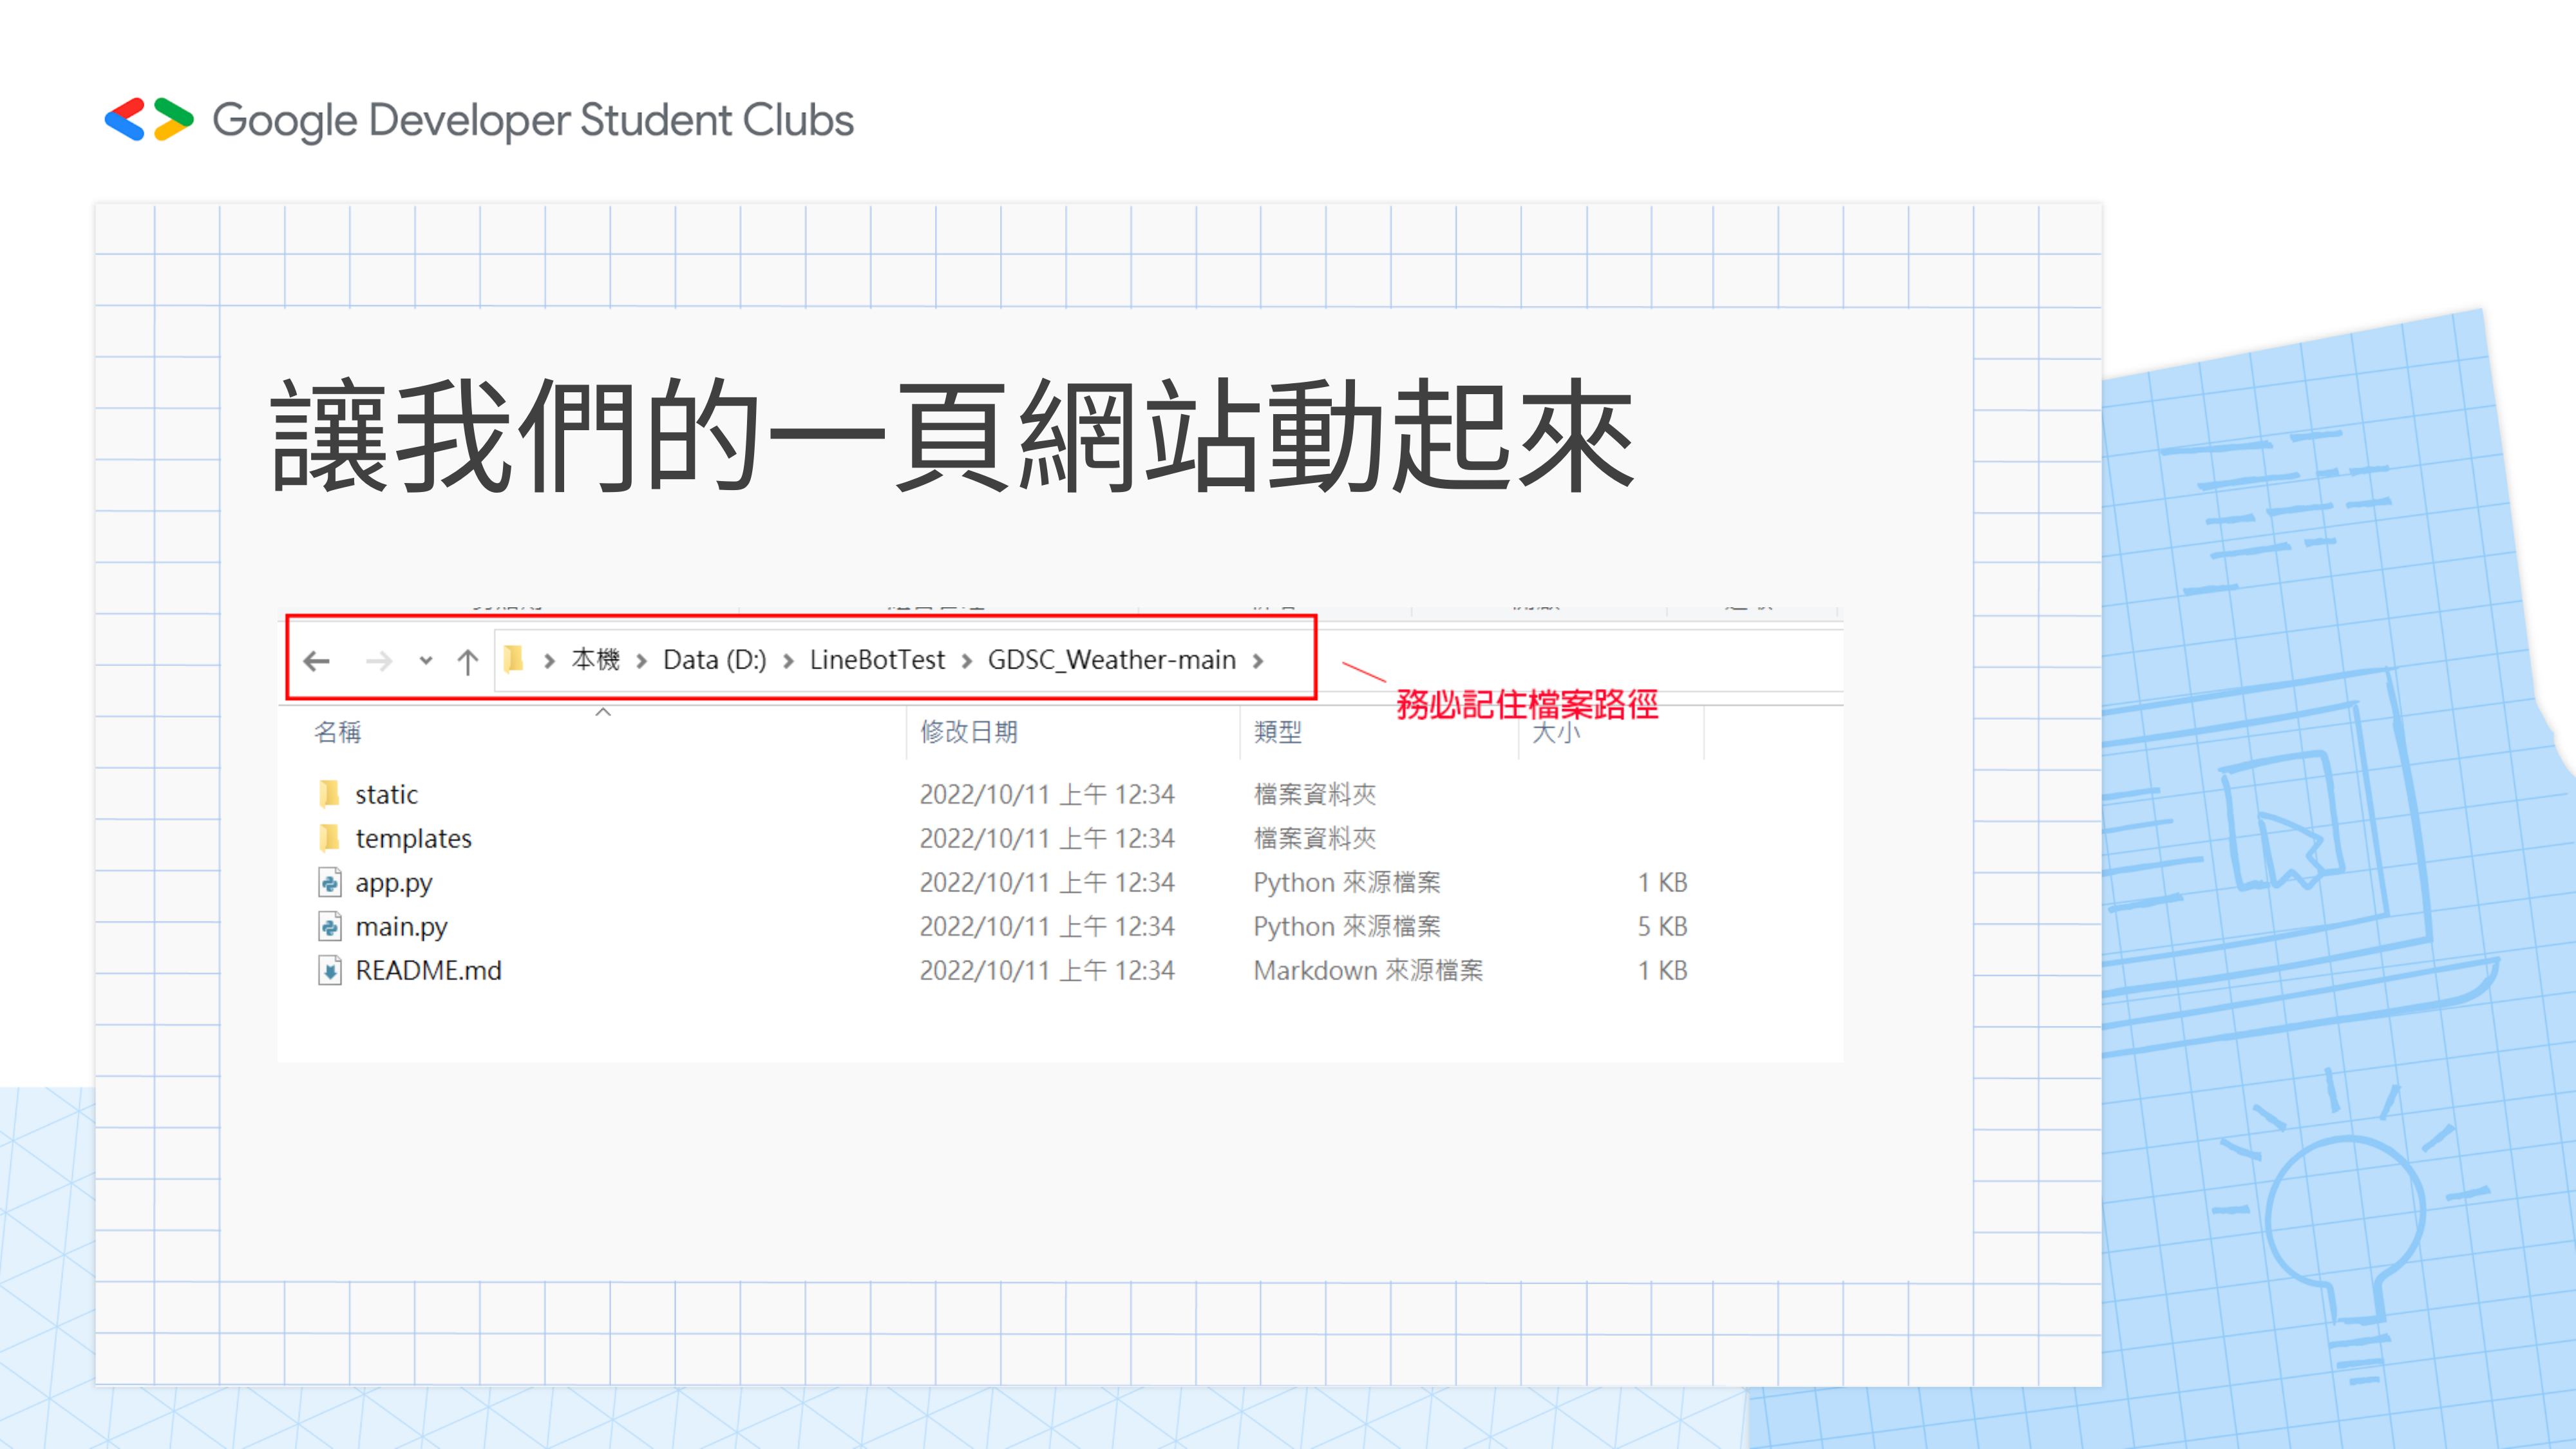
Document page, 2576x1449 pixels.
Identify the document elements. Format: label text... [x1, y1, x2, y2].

picture [0, 0, 2576, 1449]
title 讓我們的一頁網站動起來 [240, 332, 1777, 544]
